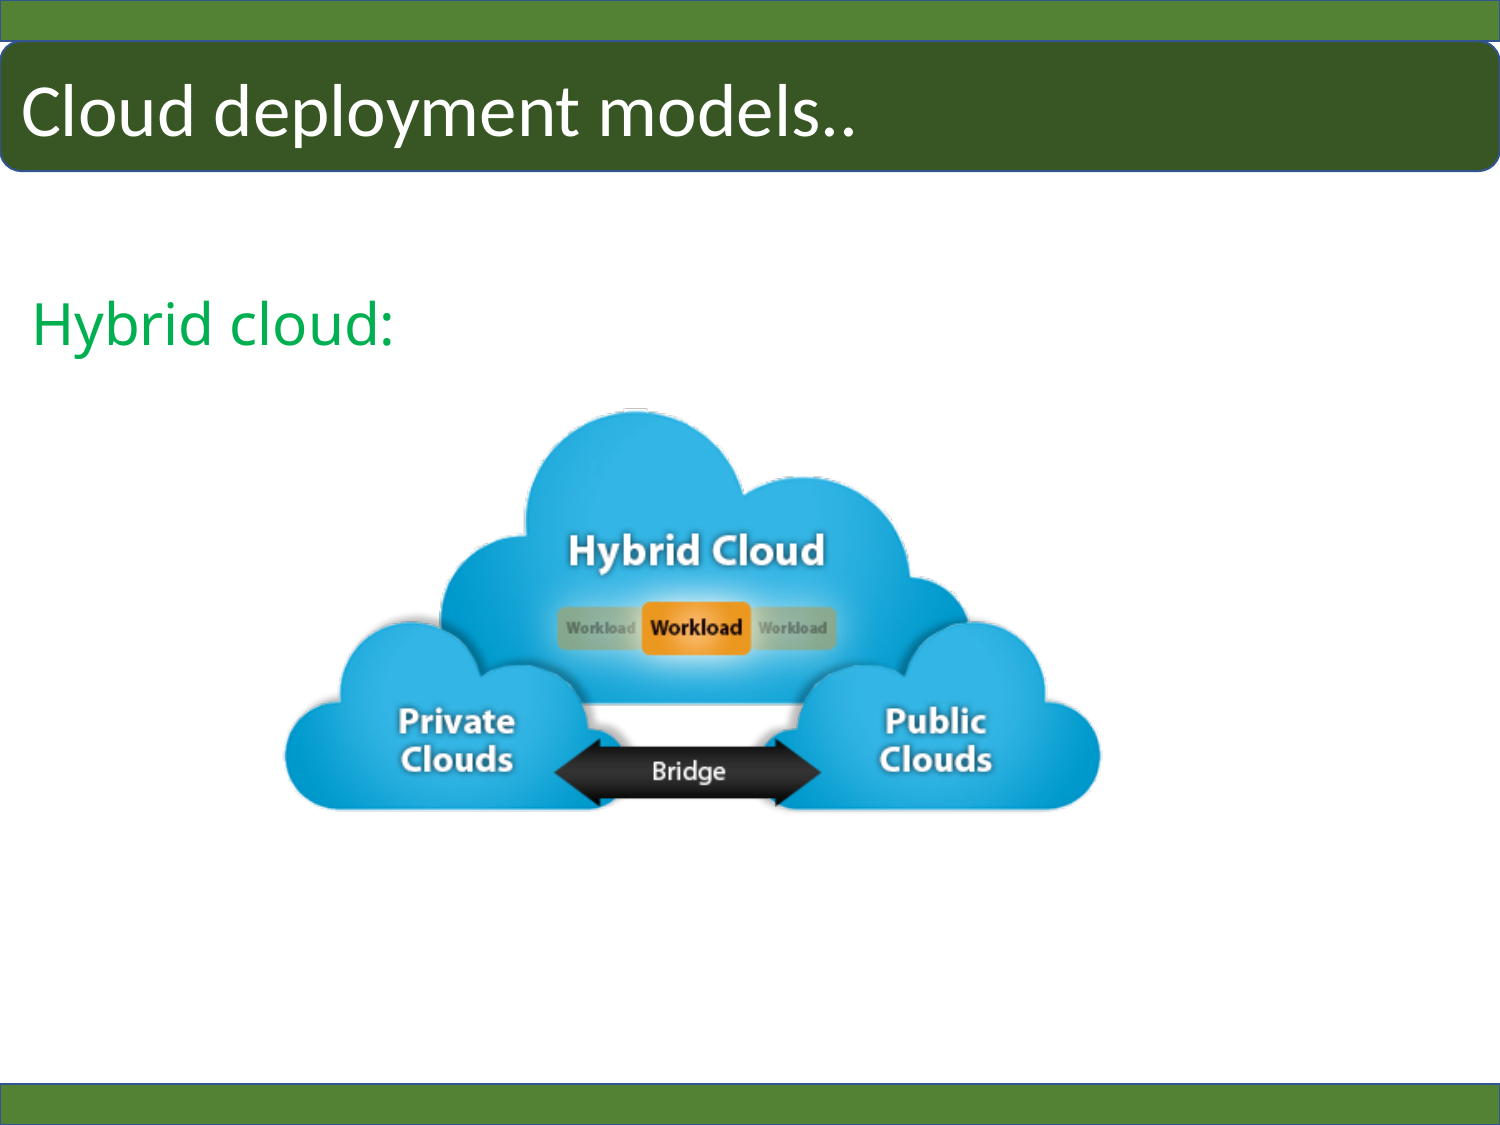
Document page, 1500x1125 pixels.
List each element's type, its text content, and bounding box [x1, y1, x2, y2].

text_box Cloud deployment models.. [0, 42, 1500, 173]
text_box [0, 1083, 1500, 1125]
text_box [0, 0, 1500, 42]
picture [196, 384, 1224, 822]
subtitle Hybrid cloud: [16, 197, 1469, 1083]
